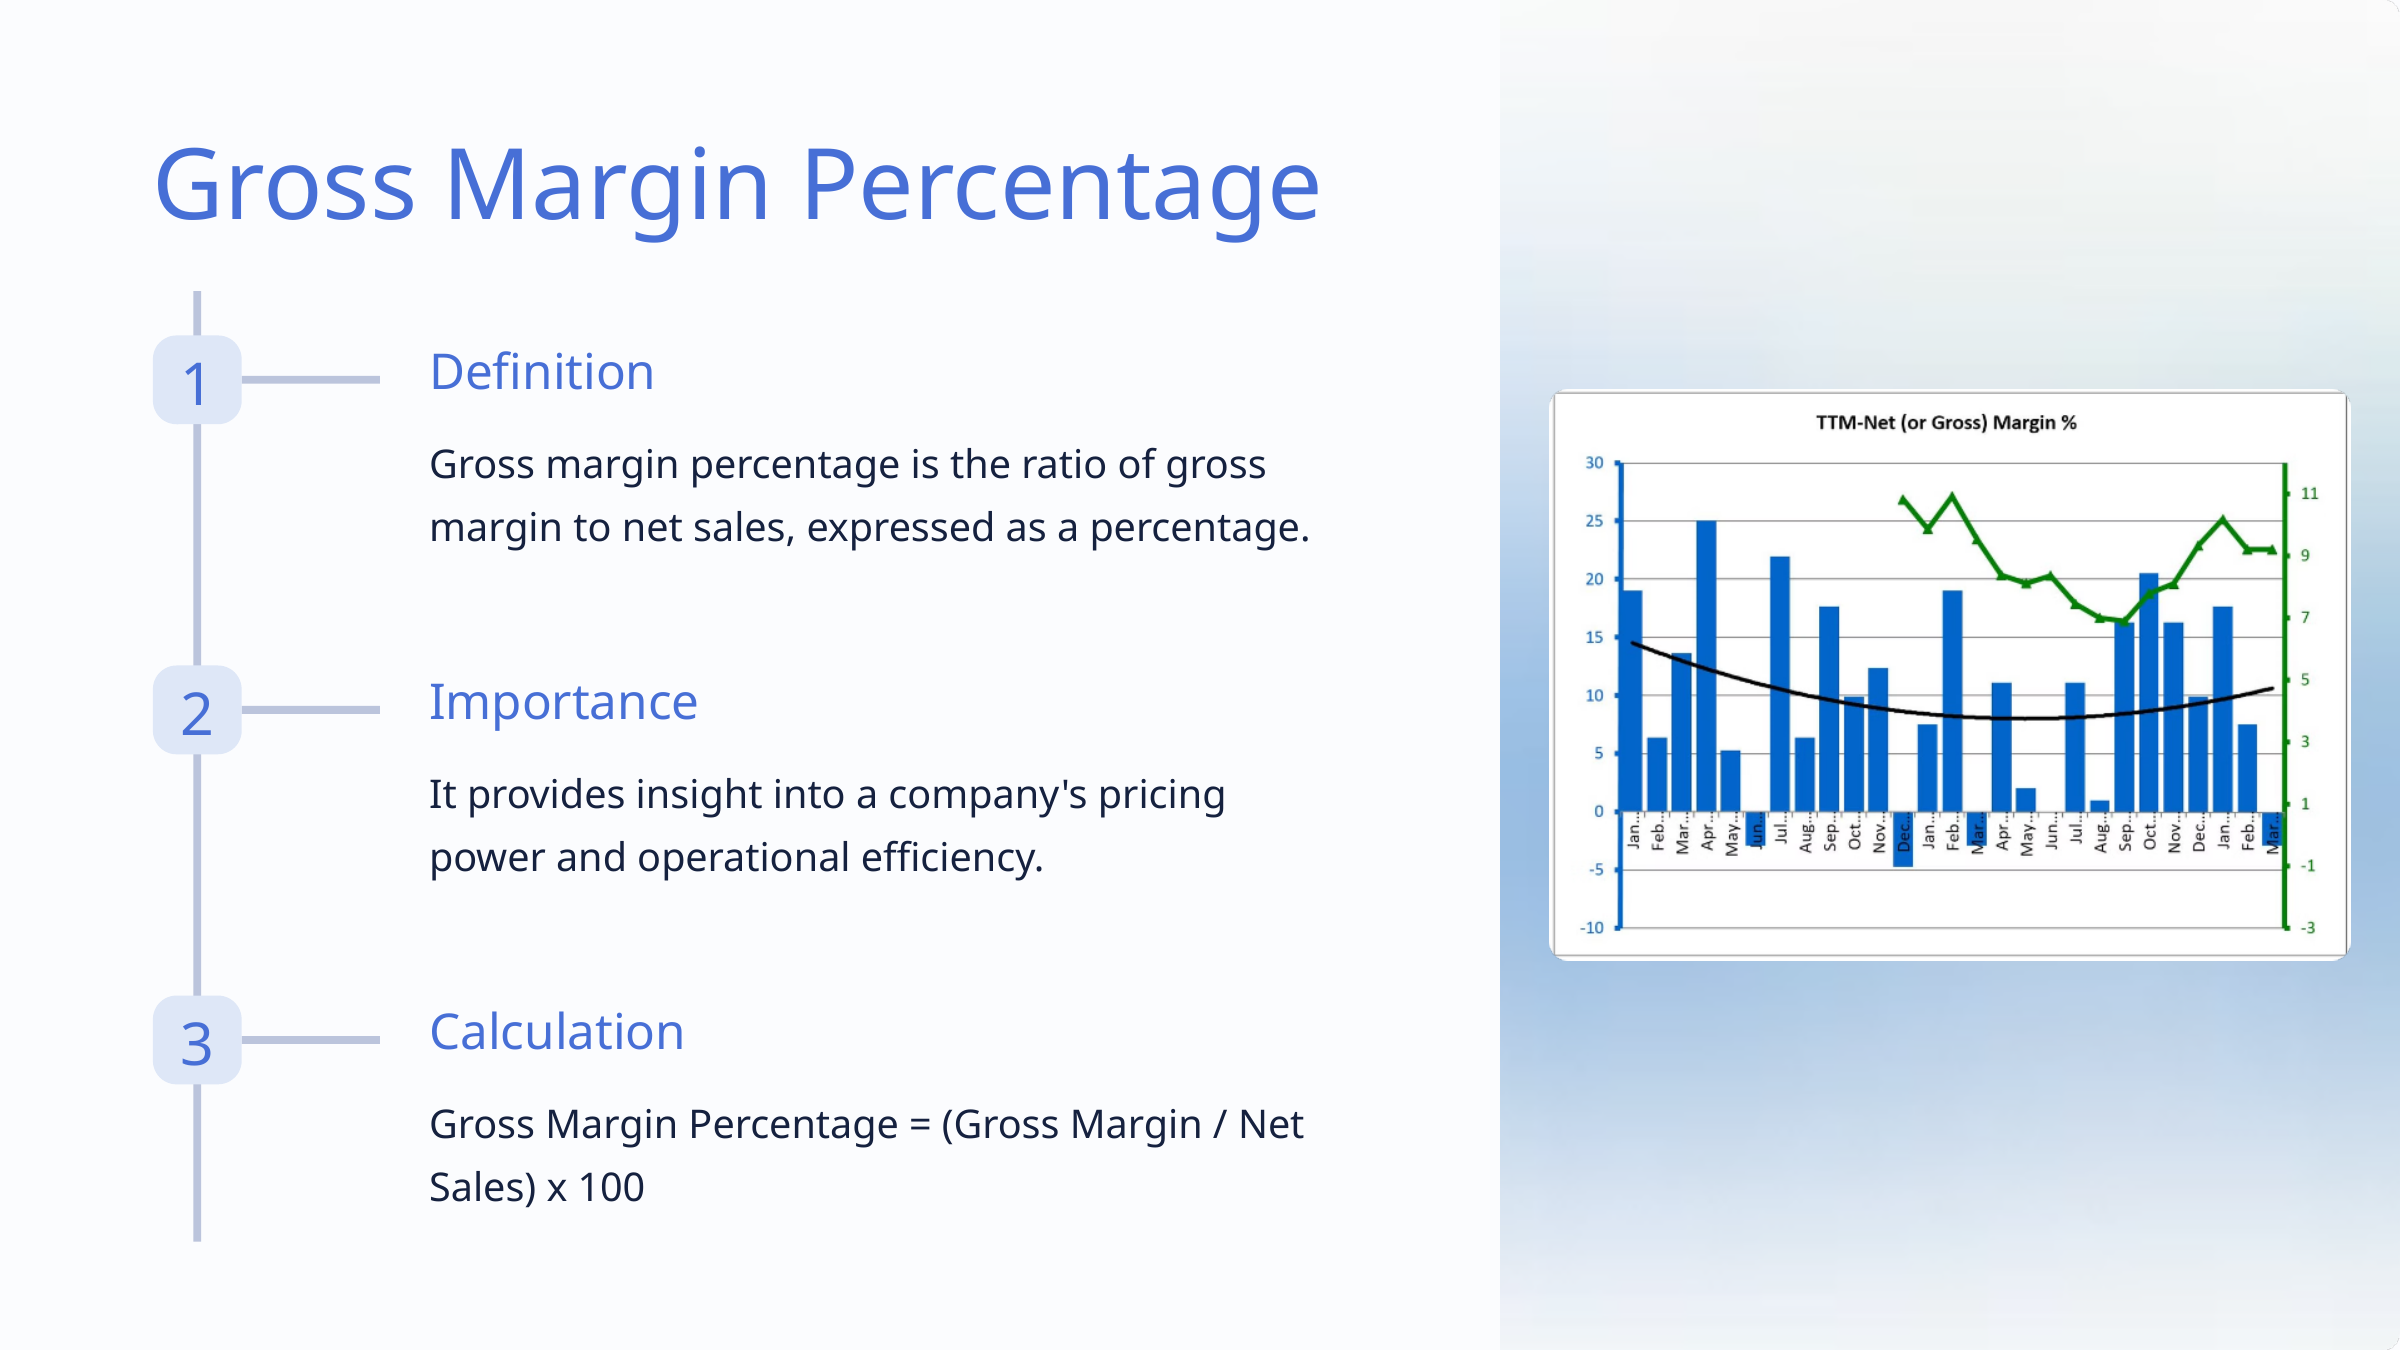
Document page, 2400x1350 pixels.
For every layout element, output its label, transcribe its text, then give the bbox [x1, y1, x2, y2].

text_box Calculation [414, 990, 908, 1053]
text_box Definition [414, 330, 908, 393]
text_box 1 [185, 350, 210, 410]
text_box [152, 665, 242, 755]
text_box [193, 1085, 202, 1242]
text_box Gross Margin Percentage = (Gross Margin / Net Sales) x 100 [414, 1075, 1362, 1203]
text_box [193, 755, 202, 995]
text_box Gross margin percentage is the ratio of gross margin to net sales, expressed as a percentage. [414, 415, 1362, 543]
text_box [152, 335, 242, 425]
picture [1499, 0, 2400, 1350]
text_box 3 [181, 1010, 214, 1070]
text_box Gross Margin Percentage [138, 108, 1303, 232]
text_box It provides insight into a company's pricing power and operational efficiency. [414, 745, 1362, 873]
text_box 2 [180, 680, 214, 740]
text_box Importance [414, 660, 908, 723]
text_box [152, 995, 242, 1085]
text_box [242, 375, 380, 384]
text_box [242, 705, 380, 714]
text_box [242, 1036, 380, 1044]
text_box [193, 425, 202, 665]
text_box [193, 291, 202, 335]
text_box [0, 0, 1499, 1350]
